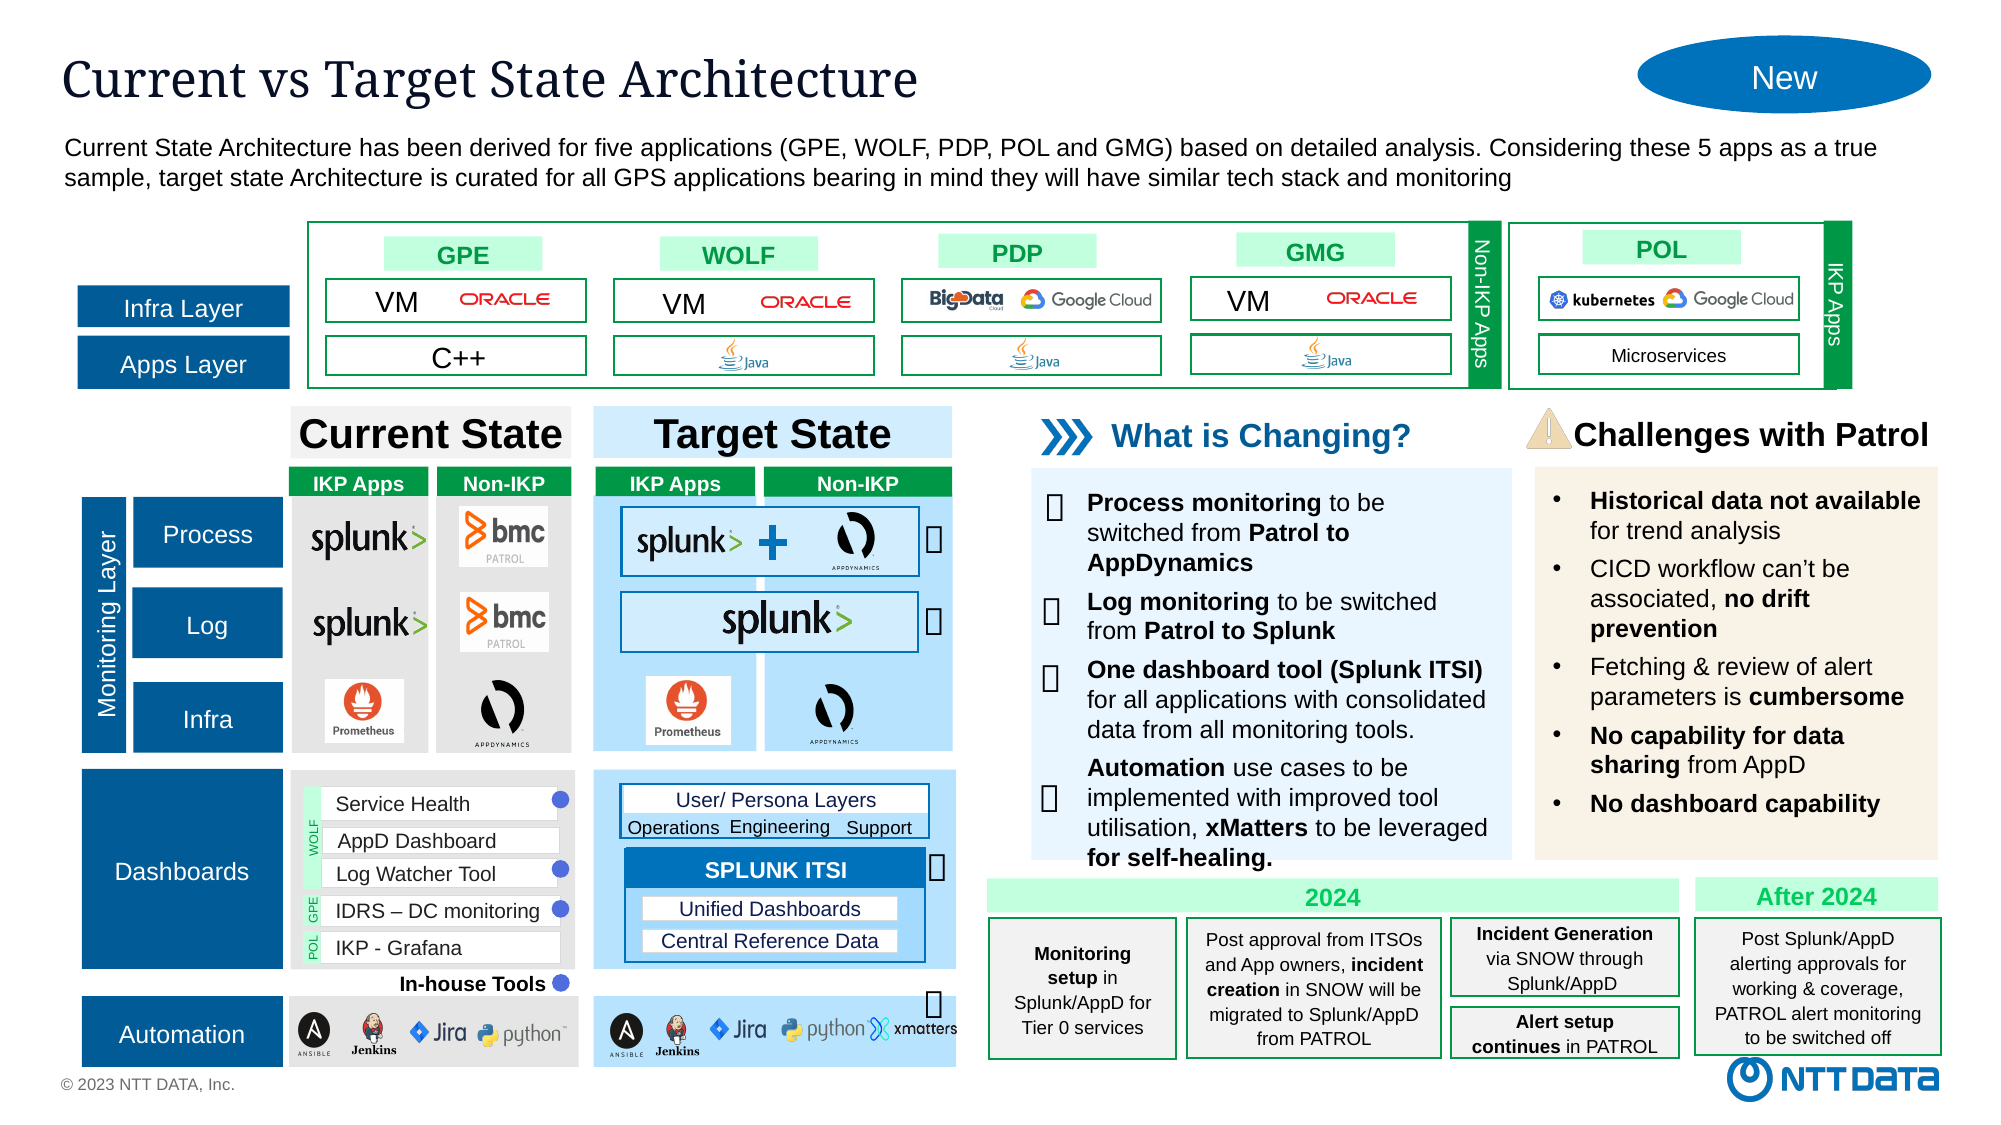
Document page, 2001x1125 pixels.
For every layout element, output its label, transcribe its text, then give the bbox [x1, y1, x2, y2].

text_box  [1028, 476, 1117, 582]
text_box Non-IKP [436, 466, 572, 497]
picture [312, 606, 428, 647]
text_box  [1024, 647, 1073, 708]
picture [475, 680, 529, 747]
text_box [620, 591, 919, 653]
text_box Automation [81, 995, 284, 1068]
text_box Process monitoring to be switched from Patrol to AppDynamics Log monitoring to be switched from Patrol to Splunk One dashboard tool (Splunk ITSI) for all applications with consolidated data from all monitoring tools. Automation use cases to be implemented with improved tool utilisation, xMatters to be leveraged for self-healing. [1072, 479, 1504, 877]
picture [645, 676, 732, 745]
text_box Process [132, 496, 284, 569]
text_box AppD Dashboard [322, 826, 559, 853]
picture [832, 512, 879, 570]
text_box What is Changing? [1111, 414, 1417, 465]
picture [1003, 262, 1152, 376]
text_box [763, 493, 954, 508]
picture [1727, 1057, 1939, 1102]
picture [477, 1010, 567, 1065]
text_box  [907, 590, 990, 651]
text_box  [1023, 767, 1157, 828]
picture [297, 1012, 330, 1056]
text_box Central Reference Data [642, 928, 898, 953]
text_box Post Splunk/AppD alerting approvals for working & coverage, PATROL alert monitoring to be switched off [1694, 917, 1942, 1056]
text_box [288, 995, 580, 1068]
text_box Non-IKP Apps [1467, 219, 1503, 390]
text_box SPLUNK ITSI [626, 847, 911, 888]
text_box Current State [290, 406, 572, 459]
text_box After 2024 [1694, 876, 1939, 912]
text_box [593, 995, 957, 1068]
text_box Dashboards [81, 768, 284, 970]
text_box IDRS – DC monitoring [322, 894, 561, 927]
text_box Unified Dashboards [642, 896, 898, 921]
text_box Infra Layer [77, 284, 291, 328]
text_box [307, 221, 1467, 389]
text_box  [1025, 580, 1107, 641]
text_box Log [131, 586, 284, 659]
text_box In-house Tools [384, 961, 580, 1004]
text_box POL [302, 930, 322, 965]
text_box Post approval from ITSOs and App owners, incident creation in SNOW will be migrated to Splunk/AppD from PATROL [1186, 917, 1442, 1059]
picture [712, 332, 775, 377]
picture [1036, 406, 1097, 468]
text_box [759, 525, 787, 560]
text_box Apps Layer [77, 335, 291, 390]
text_box IKP Apps [288, 466, 429, 497]
text_box Alert setup continues in PATROL [1450, 1006, 1680, 1059]
text_box [619, 783, 930, 839]
text_box [592, 494, 757, 752]
text_box New [1637, 35, 1932, 114]
picture [1524, 403, 1574, 454]
picture [1662, 261, 1794, 336]
text_box Challenges with Patrol [1573, 413, 1951, 456]
picture [310, 520, 427, 561]
text_box Incident Generation via SNOW through Splunk/AppD [1450, 917, 1680, 997]
text_box [551, 860, 570, 878]
picture [460, 592, 549, 652]
picture [349, 1007, 399, 1062]
picture [458, 506, 548, 567]
text_box Monitoring Layer [81, 496, 127, 754]
picture [924, 285, 1010, 315]
text_box Operations [627, 839, 728, 845]
picture [1549, 290, 1655, 309]
picture [1326, 272, 1418, 324]
text_box Log Watcher Tool [322, 858, 558, 887]
text_box 2024 [986, 877, 1680, 913]
text_box [620, 506, 920, 577]
text_box Non-IKP [763, 466, 953, 498]
text_box Service Health [322, 786, 558, 821]
text_box  [911, 836, 960, 897]
text_box [1508, 222, 1823, 390]
picture [459, 273, 551, 325]
picture [809, 684, 858, 745]
picture [781, 1004, 957, 1060]
text_box [291, 497, 429, 754]
text_box [662, 839, 856, 847]
text_box [624, 848, 926, 963]
picture [653, 1009, 703, 1063]
text_box WOLF [302, 785, 322, 890]
text_box [763, 651, 954, 752]
picture [721, 599, 853, 645]
text_box [763, 577, 908, 591]
picture [409, 1020, 471, 1044]
picture [709, 1017, 771, 1041]
picture [1295, 330, 1358, 375]
text_box Infra [132, 681, 284, 754]
text_box IKP Apps [595, 466, 756, 497]
text_box IKP Apps [1823, 219, 1853, 390]
text_box Current State Architecture has been derived for five applications (GPE, WOLF, PDP, POL and GMG) based on detailed analysis. Considering these 5 apps as a true sample, target state Architecture is curated for all GPS applications bearing in mind they will have similar tech stack and monitoring [49, 131, 1915, 190]
picture [324, 678, 405, 743]
text_box Monitoring setup in Splunk/AppD for Tier 0 services [988, 917, 1177, 1060]
picture [610, 1013, 643, 1057]
text_box Target State [593, 406, 953, 458]
text_box IKP - Grafana [322, 931, 561, 964]
text_box [290, 769, 576, 970]
text_box  [908, 508, 996, 614]
text_box  [907, 973, 988, 1034]
text_box [551, 790, 570, 809]
text_box GPE [302, 894, 322, 927]
picture [760, 276, 852, 328]
text_box Historical data not available for trend analysis CICD workflow can’t be associated, no drift prevention Fetching & review of alert parameters is cumbersome No capability for data sharing from AppD No dashboard capability [1534, 466, 1939, 861]
text_box [1030, 467, 1513, 861]
text_box [551, 900, 570, 918]
text_box [435, 496, 572, 754]
picture [636, 525, 743, 562]
text_box [593, 769, 957, 970]
text_box VM [1226, 281, 1292, 306]
title Current vs Target State Architecture [60, 54, 1940, 116]
